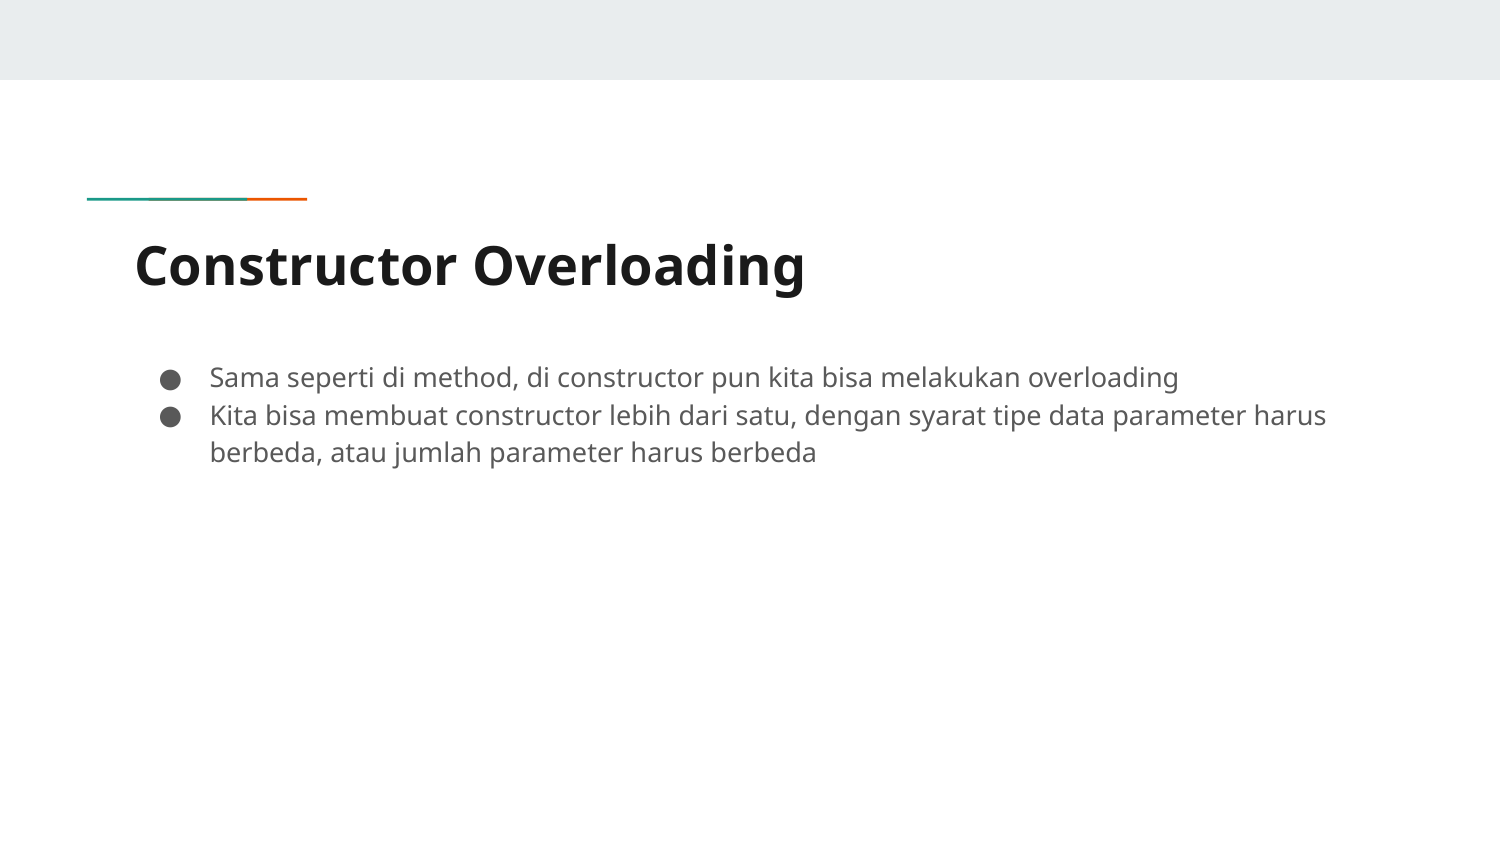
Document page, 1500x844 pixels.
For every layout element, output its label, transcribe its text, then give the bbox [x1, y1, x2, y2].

list Sama seperti di method, di constructor pun kita bisa melakukan overloading Kita bisa membuat constructor lebih dari satu, dengan syarat tipe data parameter harus berbeda, atau jumlah parameter harus berbeda [119, 341, 1381, 712]
title Constructor Overloading [119, 216, 1381, 305]
